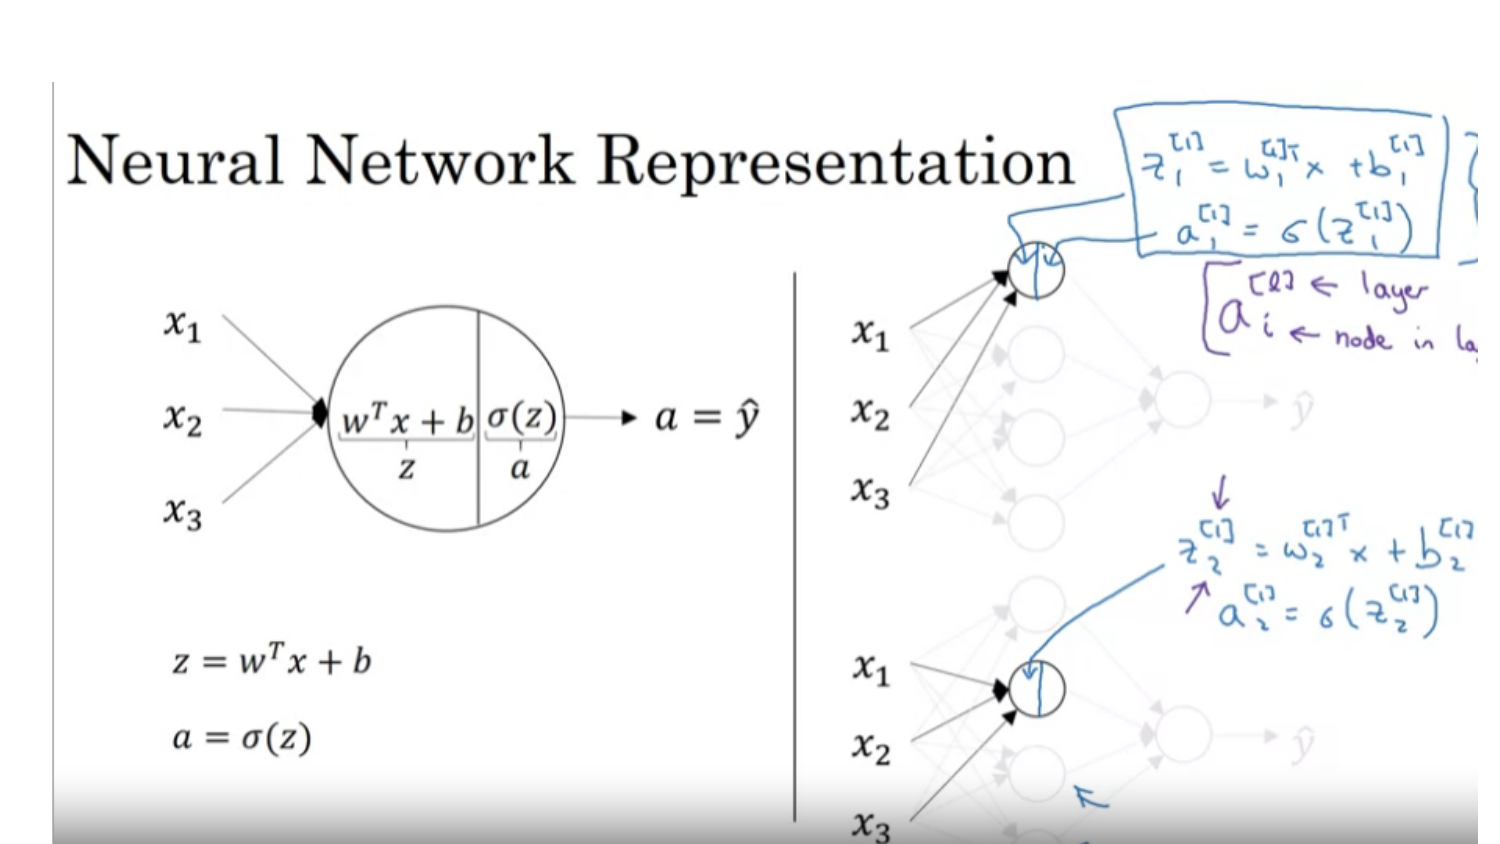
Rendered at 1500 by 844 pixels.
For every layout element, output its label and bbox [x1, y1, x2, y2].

picture [50, 81, 1478, 844]
